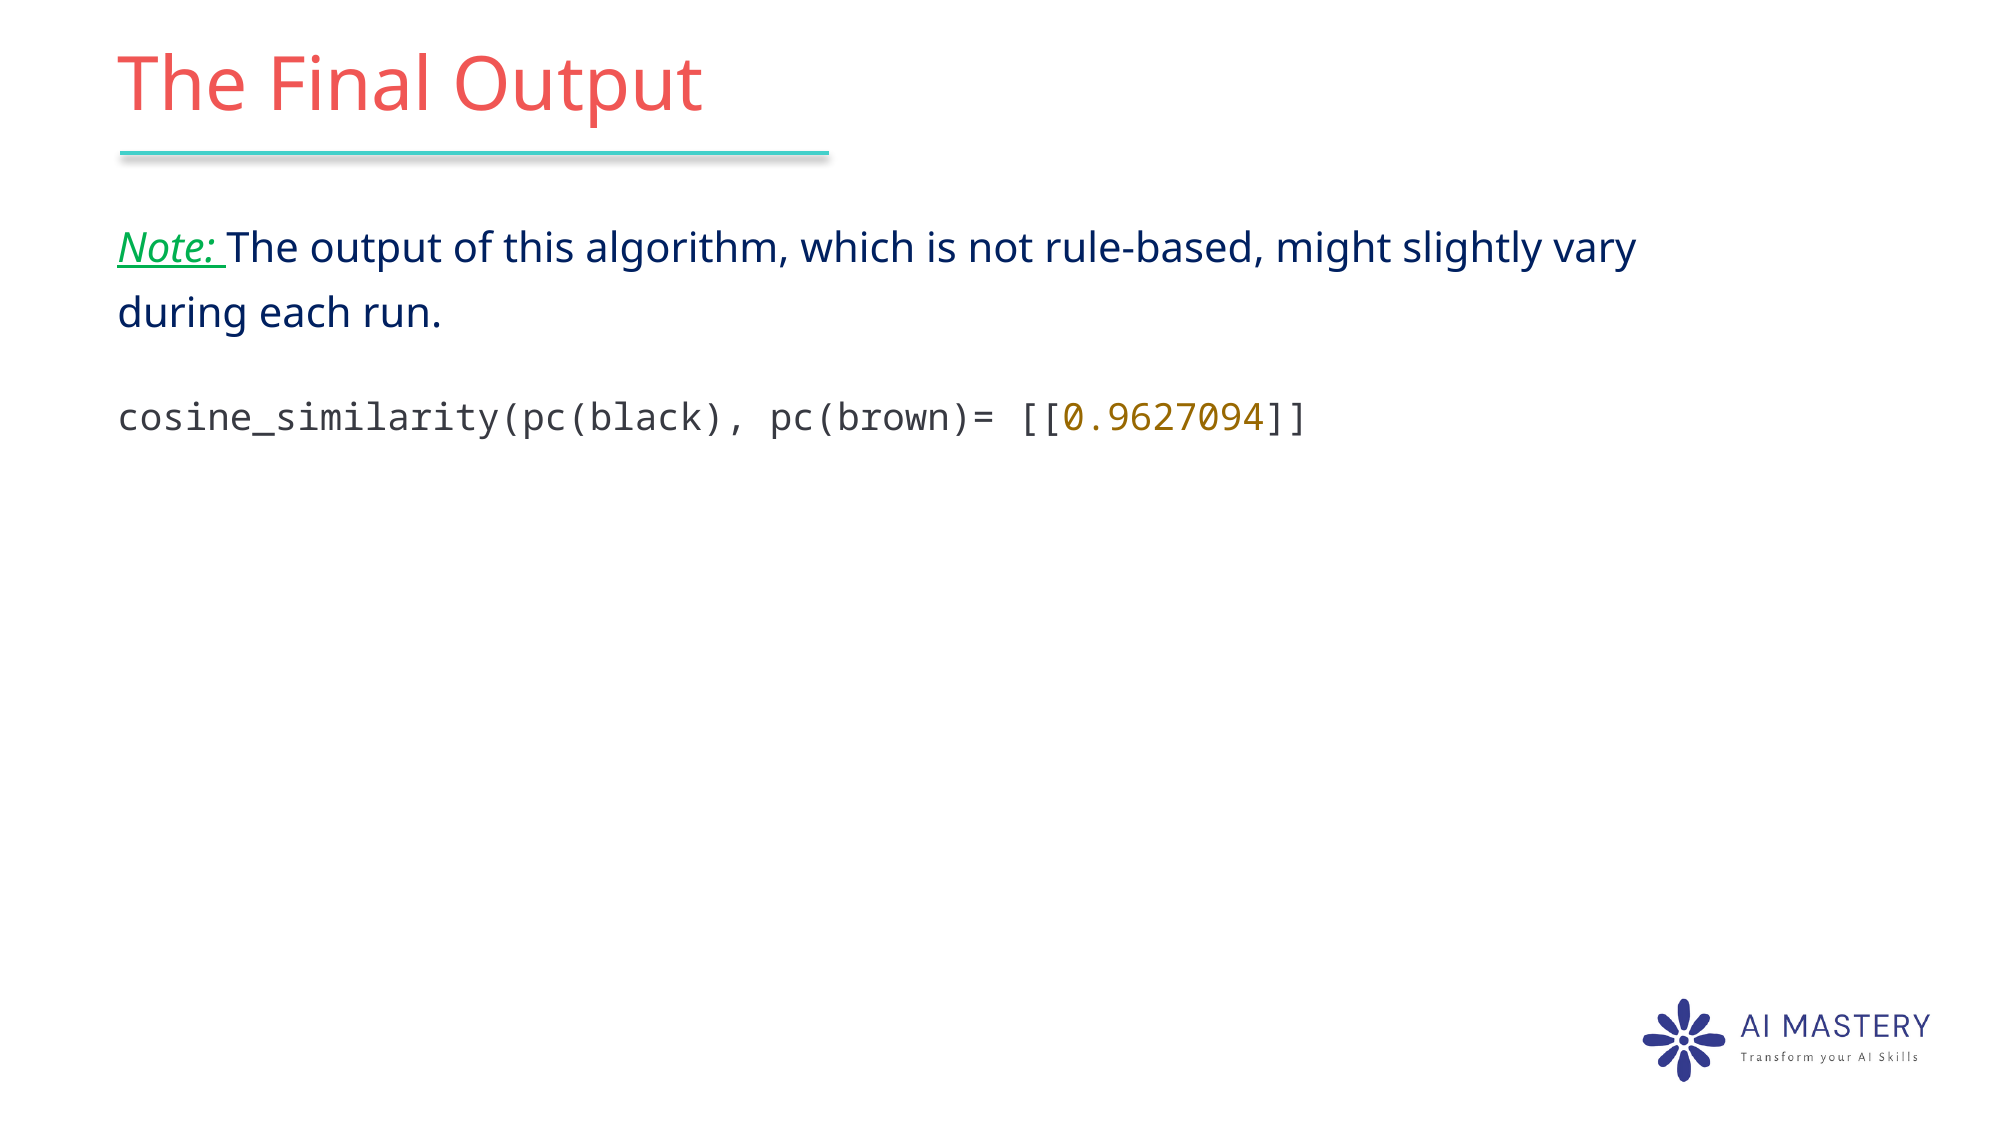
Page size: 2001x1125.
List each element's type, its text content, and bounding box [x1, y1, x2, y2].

text_box [1629, 984, 1710, 1097]
picture [1710, 924, 2000, 1125]
title The Final Output [102, 0, 1828, 195]
list Note: The output of this algorithm, which is not rule-based, might slightly vary during each run. cosine_similarity(pc(black), pc(brown)= [[0.9627094]] [102, 218, 1781, 1098]
